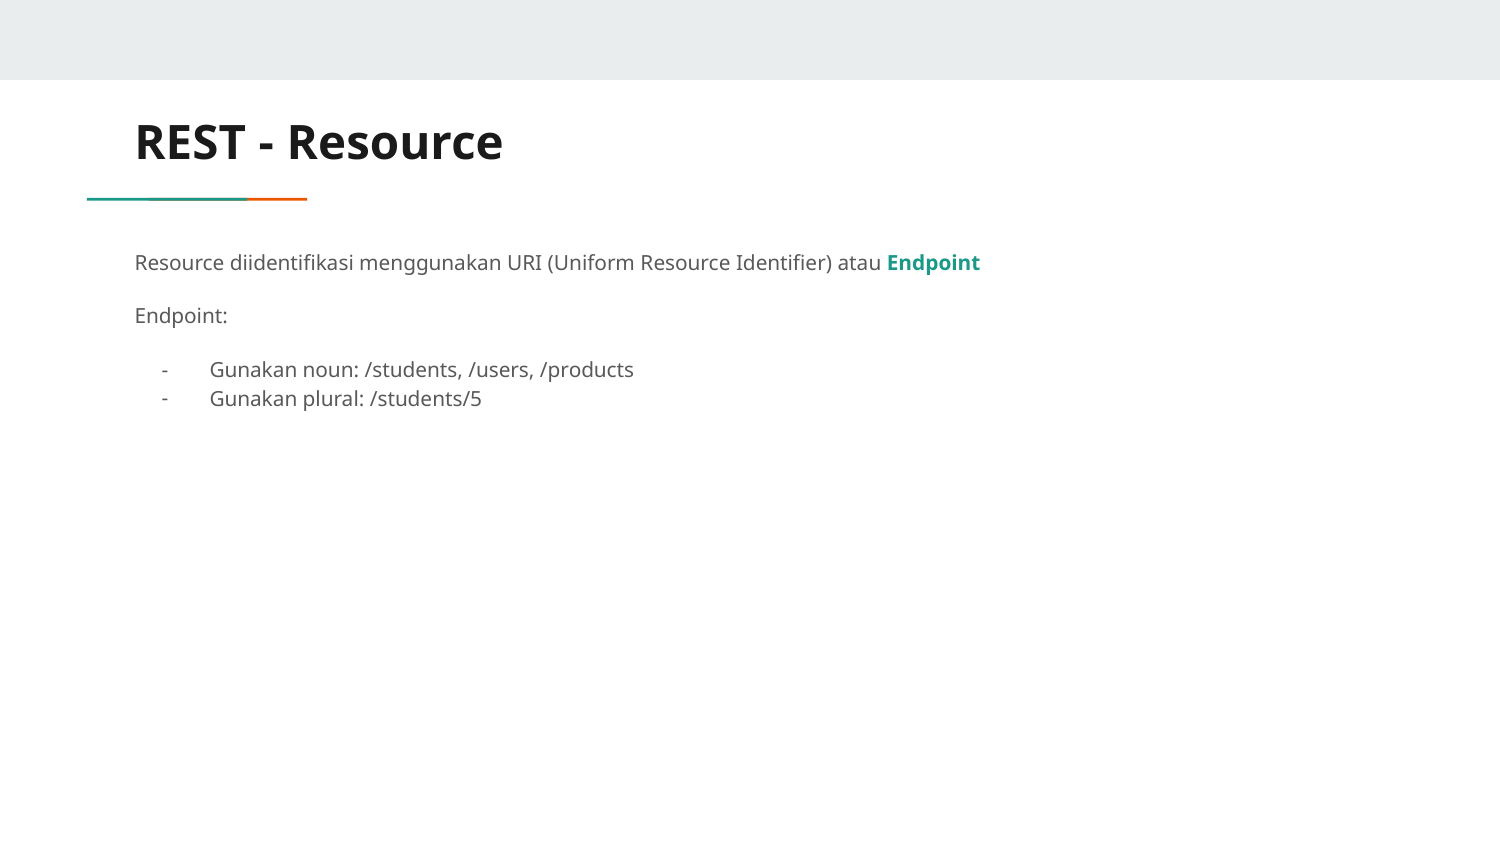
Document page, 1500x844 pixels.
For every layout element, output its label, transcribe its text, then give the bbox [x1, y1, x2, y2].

list Resource diidentifikasi menggunakan URI (Uniform Resource Identifier) atau Endpoint Endpoint: Gunakan noun: /students, /users, /products Gunakan plural: /students/5 [119, 230, 1381, 712]
title REST - Resource [119, 97, 1381, 185]
